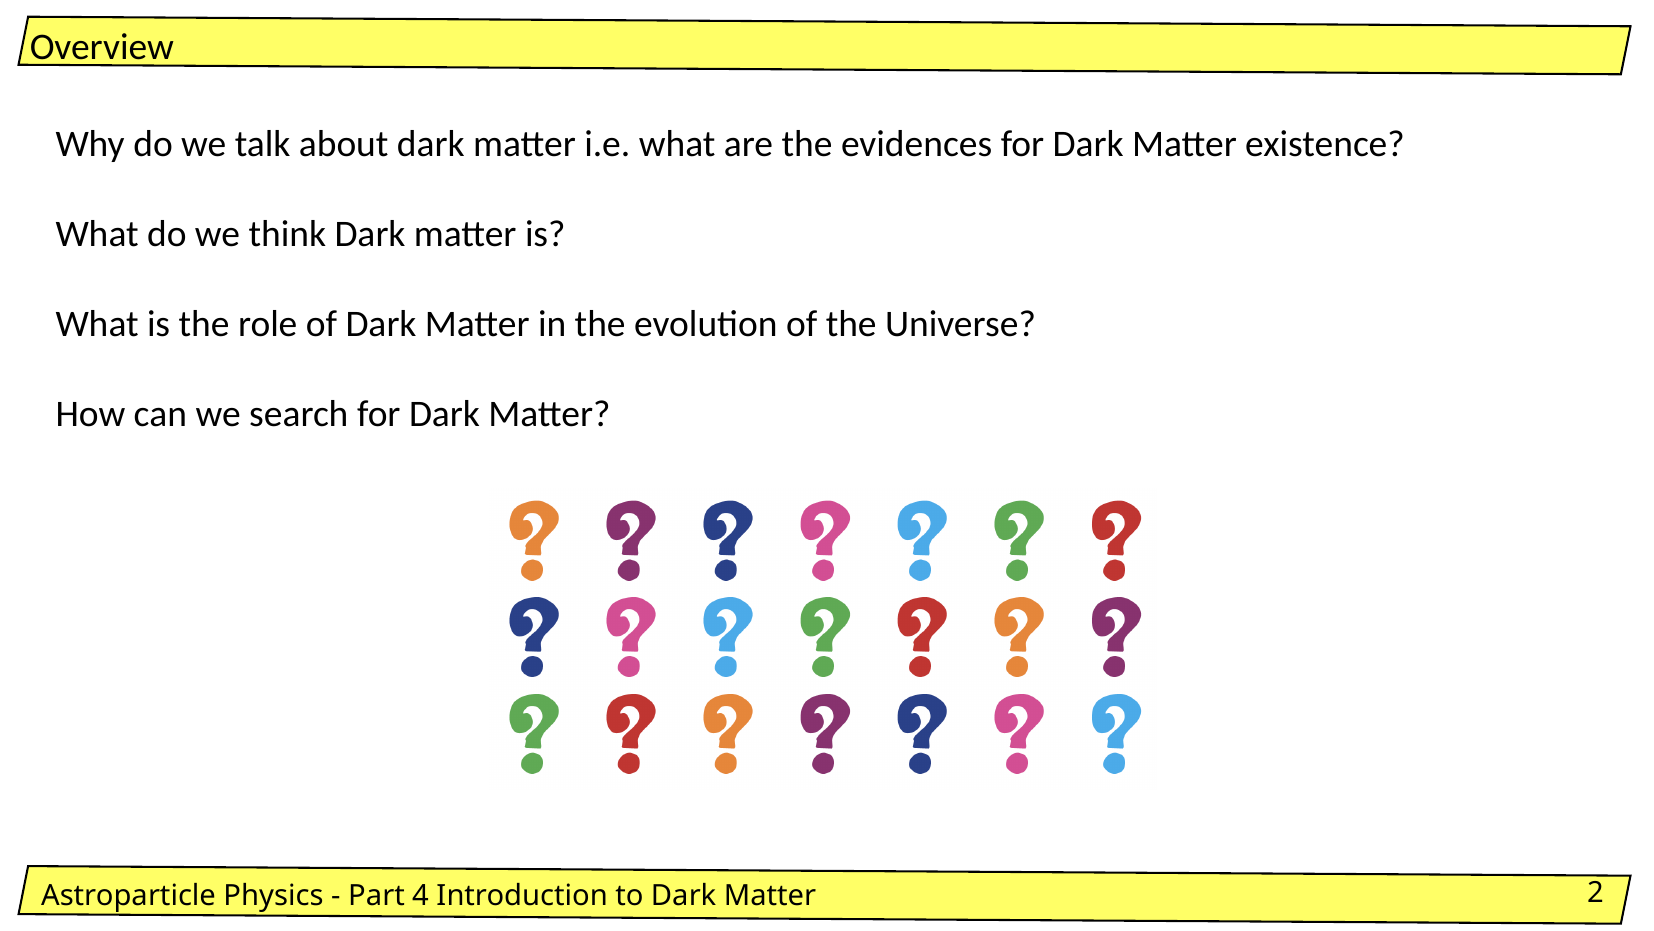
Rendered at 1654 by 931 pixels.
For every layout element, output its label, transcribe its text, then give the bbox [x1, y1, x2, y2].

text_box <number> [1218, 873, 1604, 931]
text_box Astroparticle Physics - Part 4 Introduction to Dark Matter [40, 876, 939, 931]
picture [489, 488, 1157, 790]
text_box Overview [15, 15, 222, 77]
text_box Why do we talk about dark matter i.e. what are the evidences for Dark Matter existence? What do we think Dark matter is? What is the role of Dark Matter in the evolution of the Universe? How can we search for Dark Matter? [40, 111, 1654, 518]
